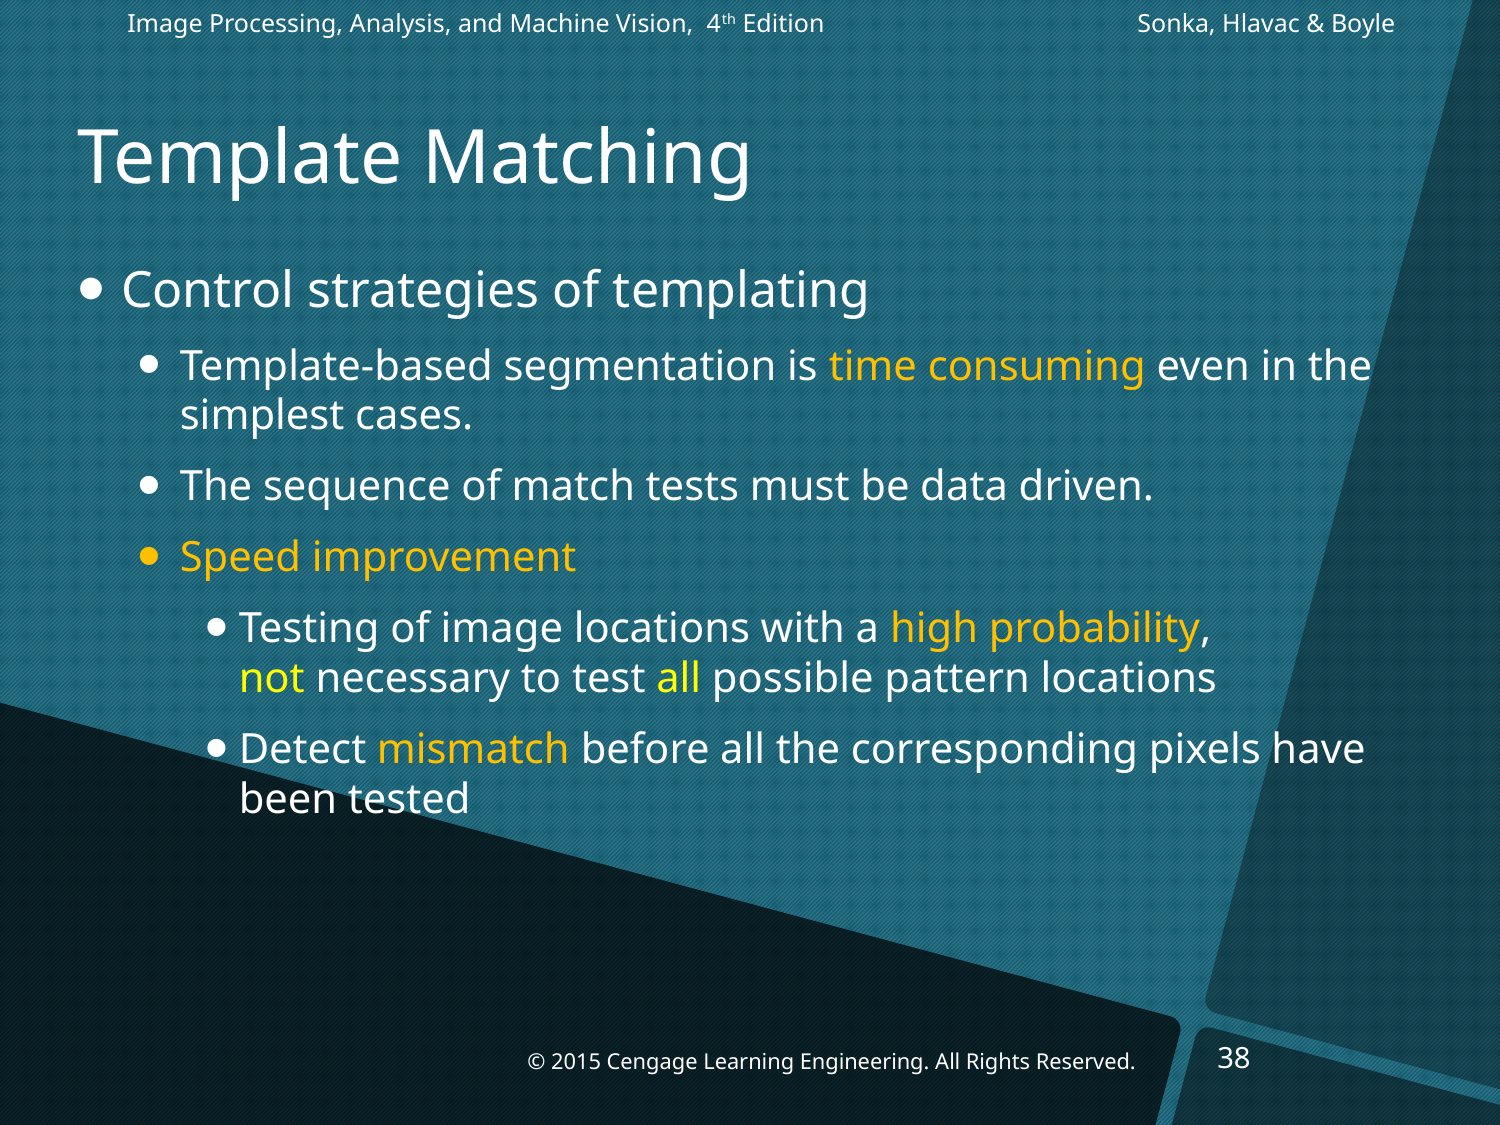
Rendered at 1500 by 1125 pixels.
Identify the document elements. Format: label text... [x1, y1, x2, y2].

footer © 2015 Cengage Learning Engineering. All Rights Reserved. [512, 1032, 1163, 1093]
text_box Image Processing, Analysis, and Machine Vision, 4th Edition Sonka, Hlavac & Boyle [112, 0, 1413, 45]
title Template Matching [62, 82, 1463, 225]
slide_number 38 [1202, 1024, 1463, 1094]
list Control strategies of templating Template-based segmentation is time consuming even in the simplest cases. The sequence of match tests must be data driven. Speed improvement Testing of image locations with a high probability, not necessary to test all possible pattern locations Detect mismatch before all the corresponding pixels have been tested [62, 249, 1463, 1007]
